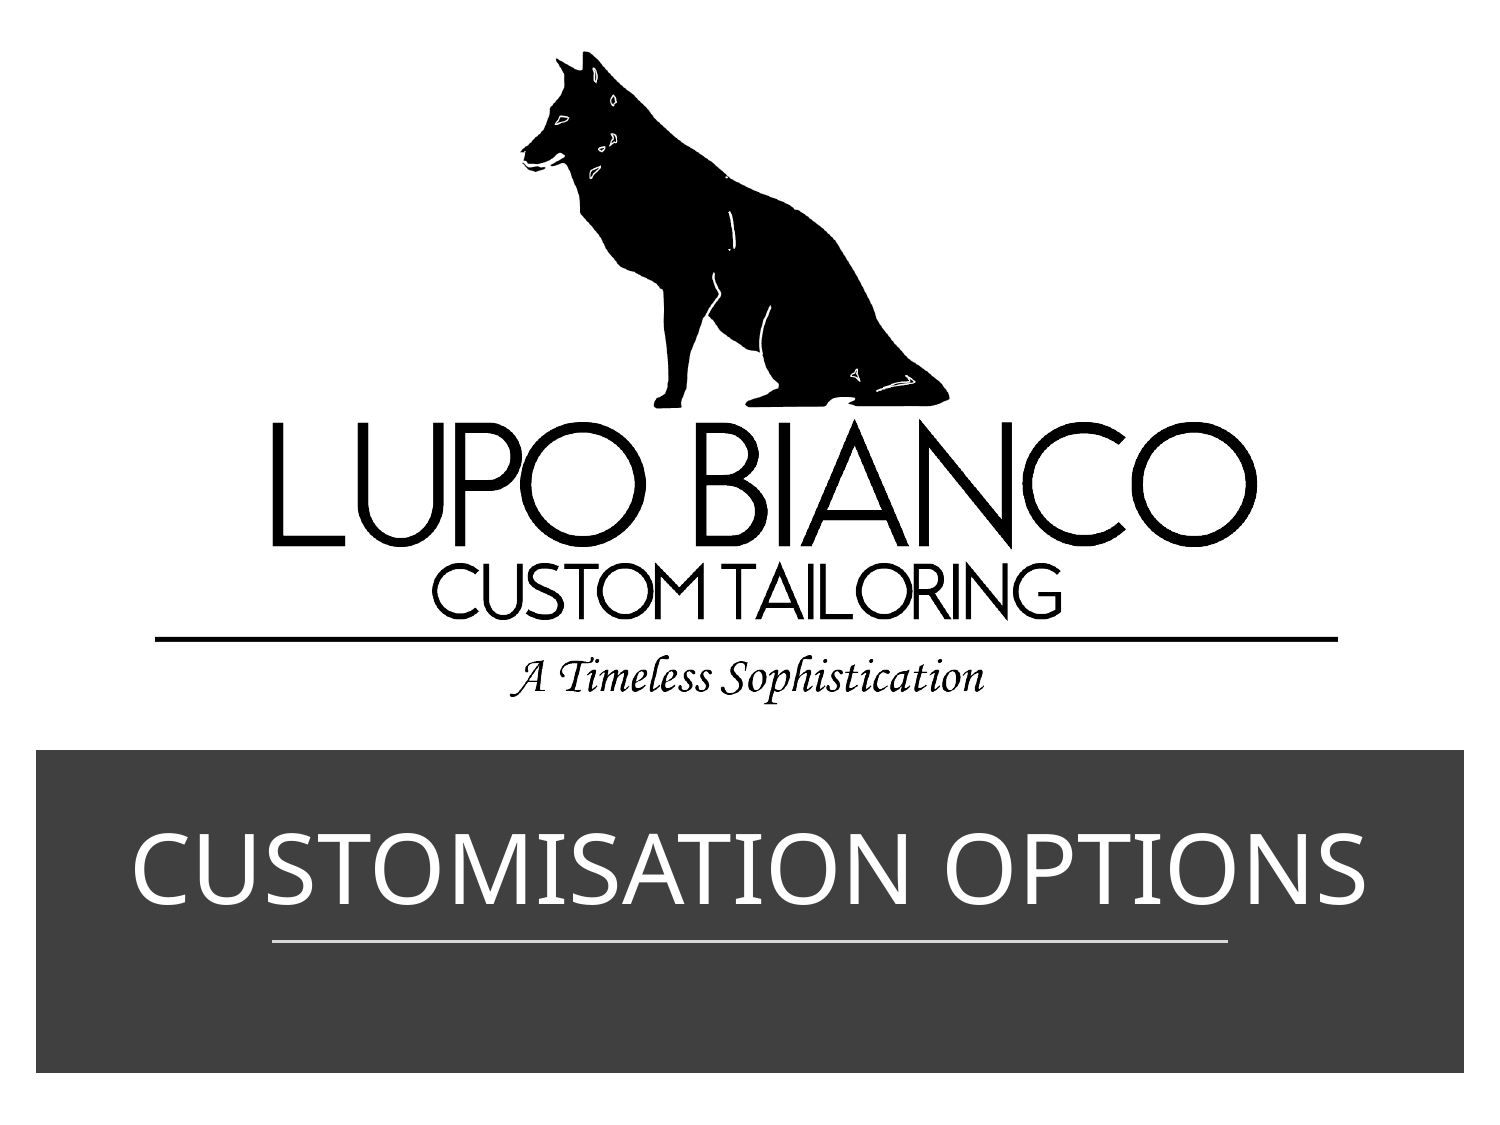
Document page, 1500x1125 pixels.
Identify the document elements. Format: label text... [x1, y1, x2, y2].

picture [155, 50, 1338, 707]
text_box [46, 759, 1455, 1064]
text_box CUSTOMISATION OPTIONS [64, 780, 1436, 933]
